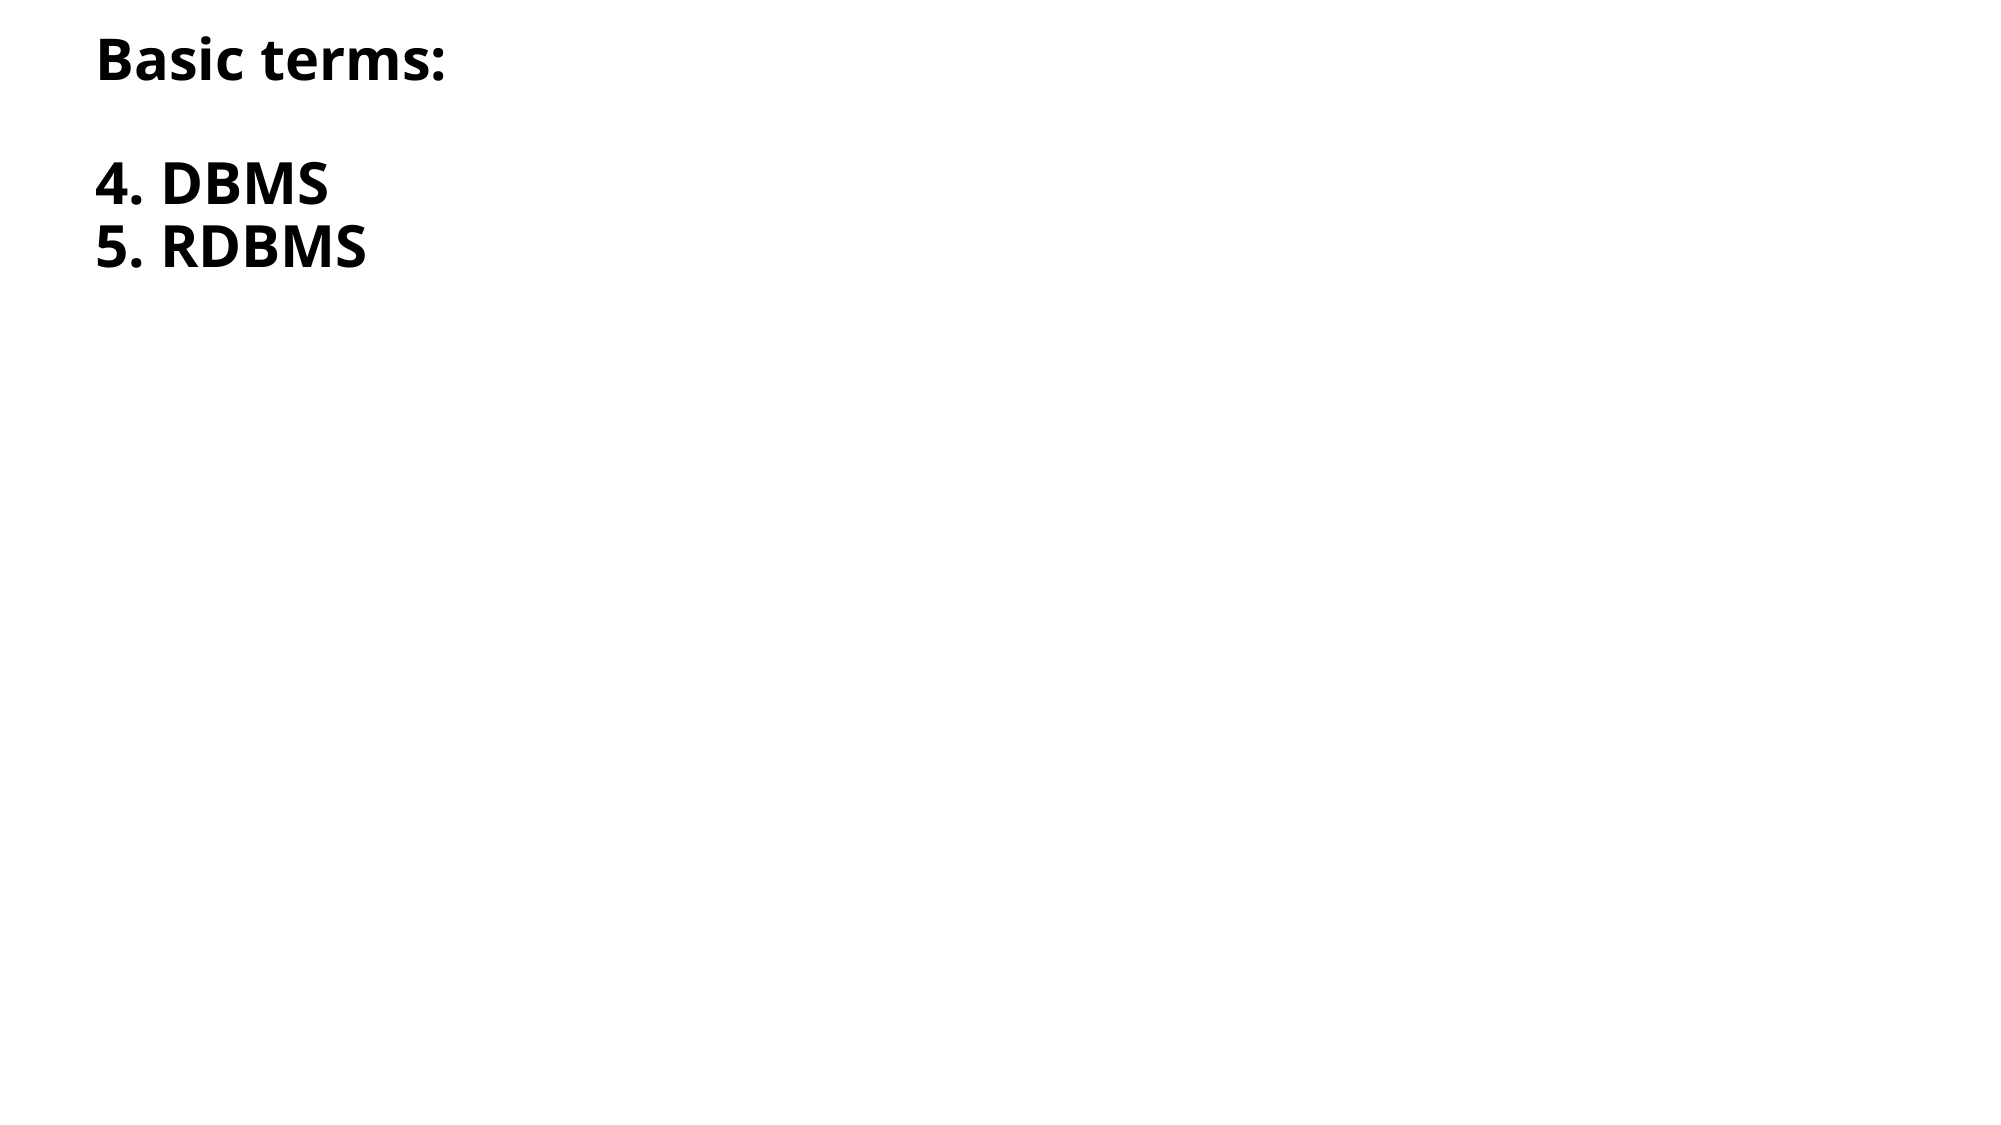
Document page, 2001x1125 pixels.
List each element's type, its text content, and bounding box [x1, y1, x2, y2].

text_box 4. DBMS 5. RDBMS [80, 137, 1806, 298]
title Basic terms: [80, 22, 1806, 101]
